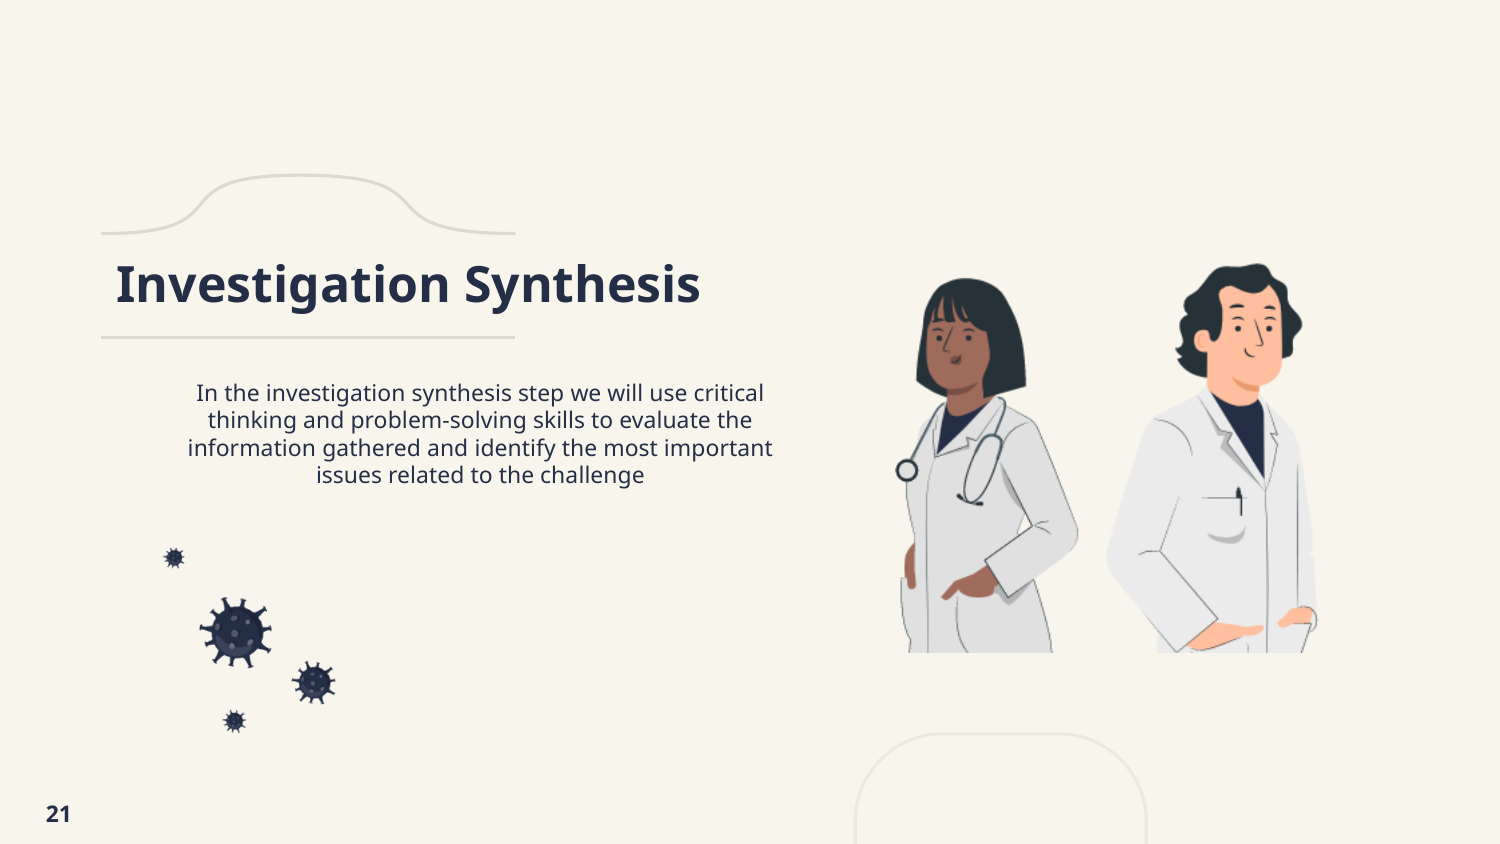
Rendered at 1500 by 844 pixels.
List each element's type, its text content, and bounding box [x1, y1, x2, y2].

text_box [101, 174, 516, 234]
text_box 21 [0, 785, 118, 841]
list In the investigation synthesis step we will use critical thinking and problem-solving skills to evaluate the information gathered and identify the most important issues related to the challenge [118, 363, 821, 696]
picture [792, 174, 1391, 653]
picture [118, 492, 396, 771]
title Investigation Synthesis [101, 230, 787, 325]
